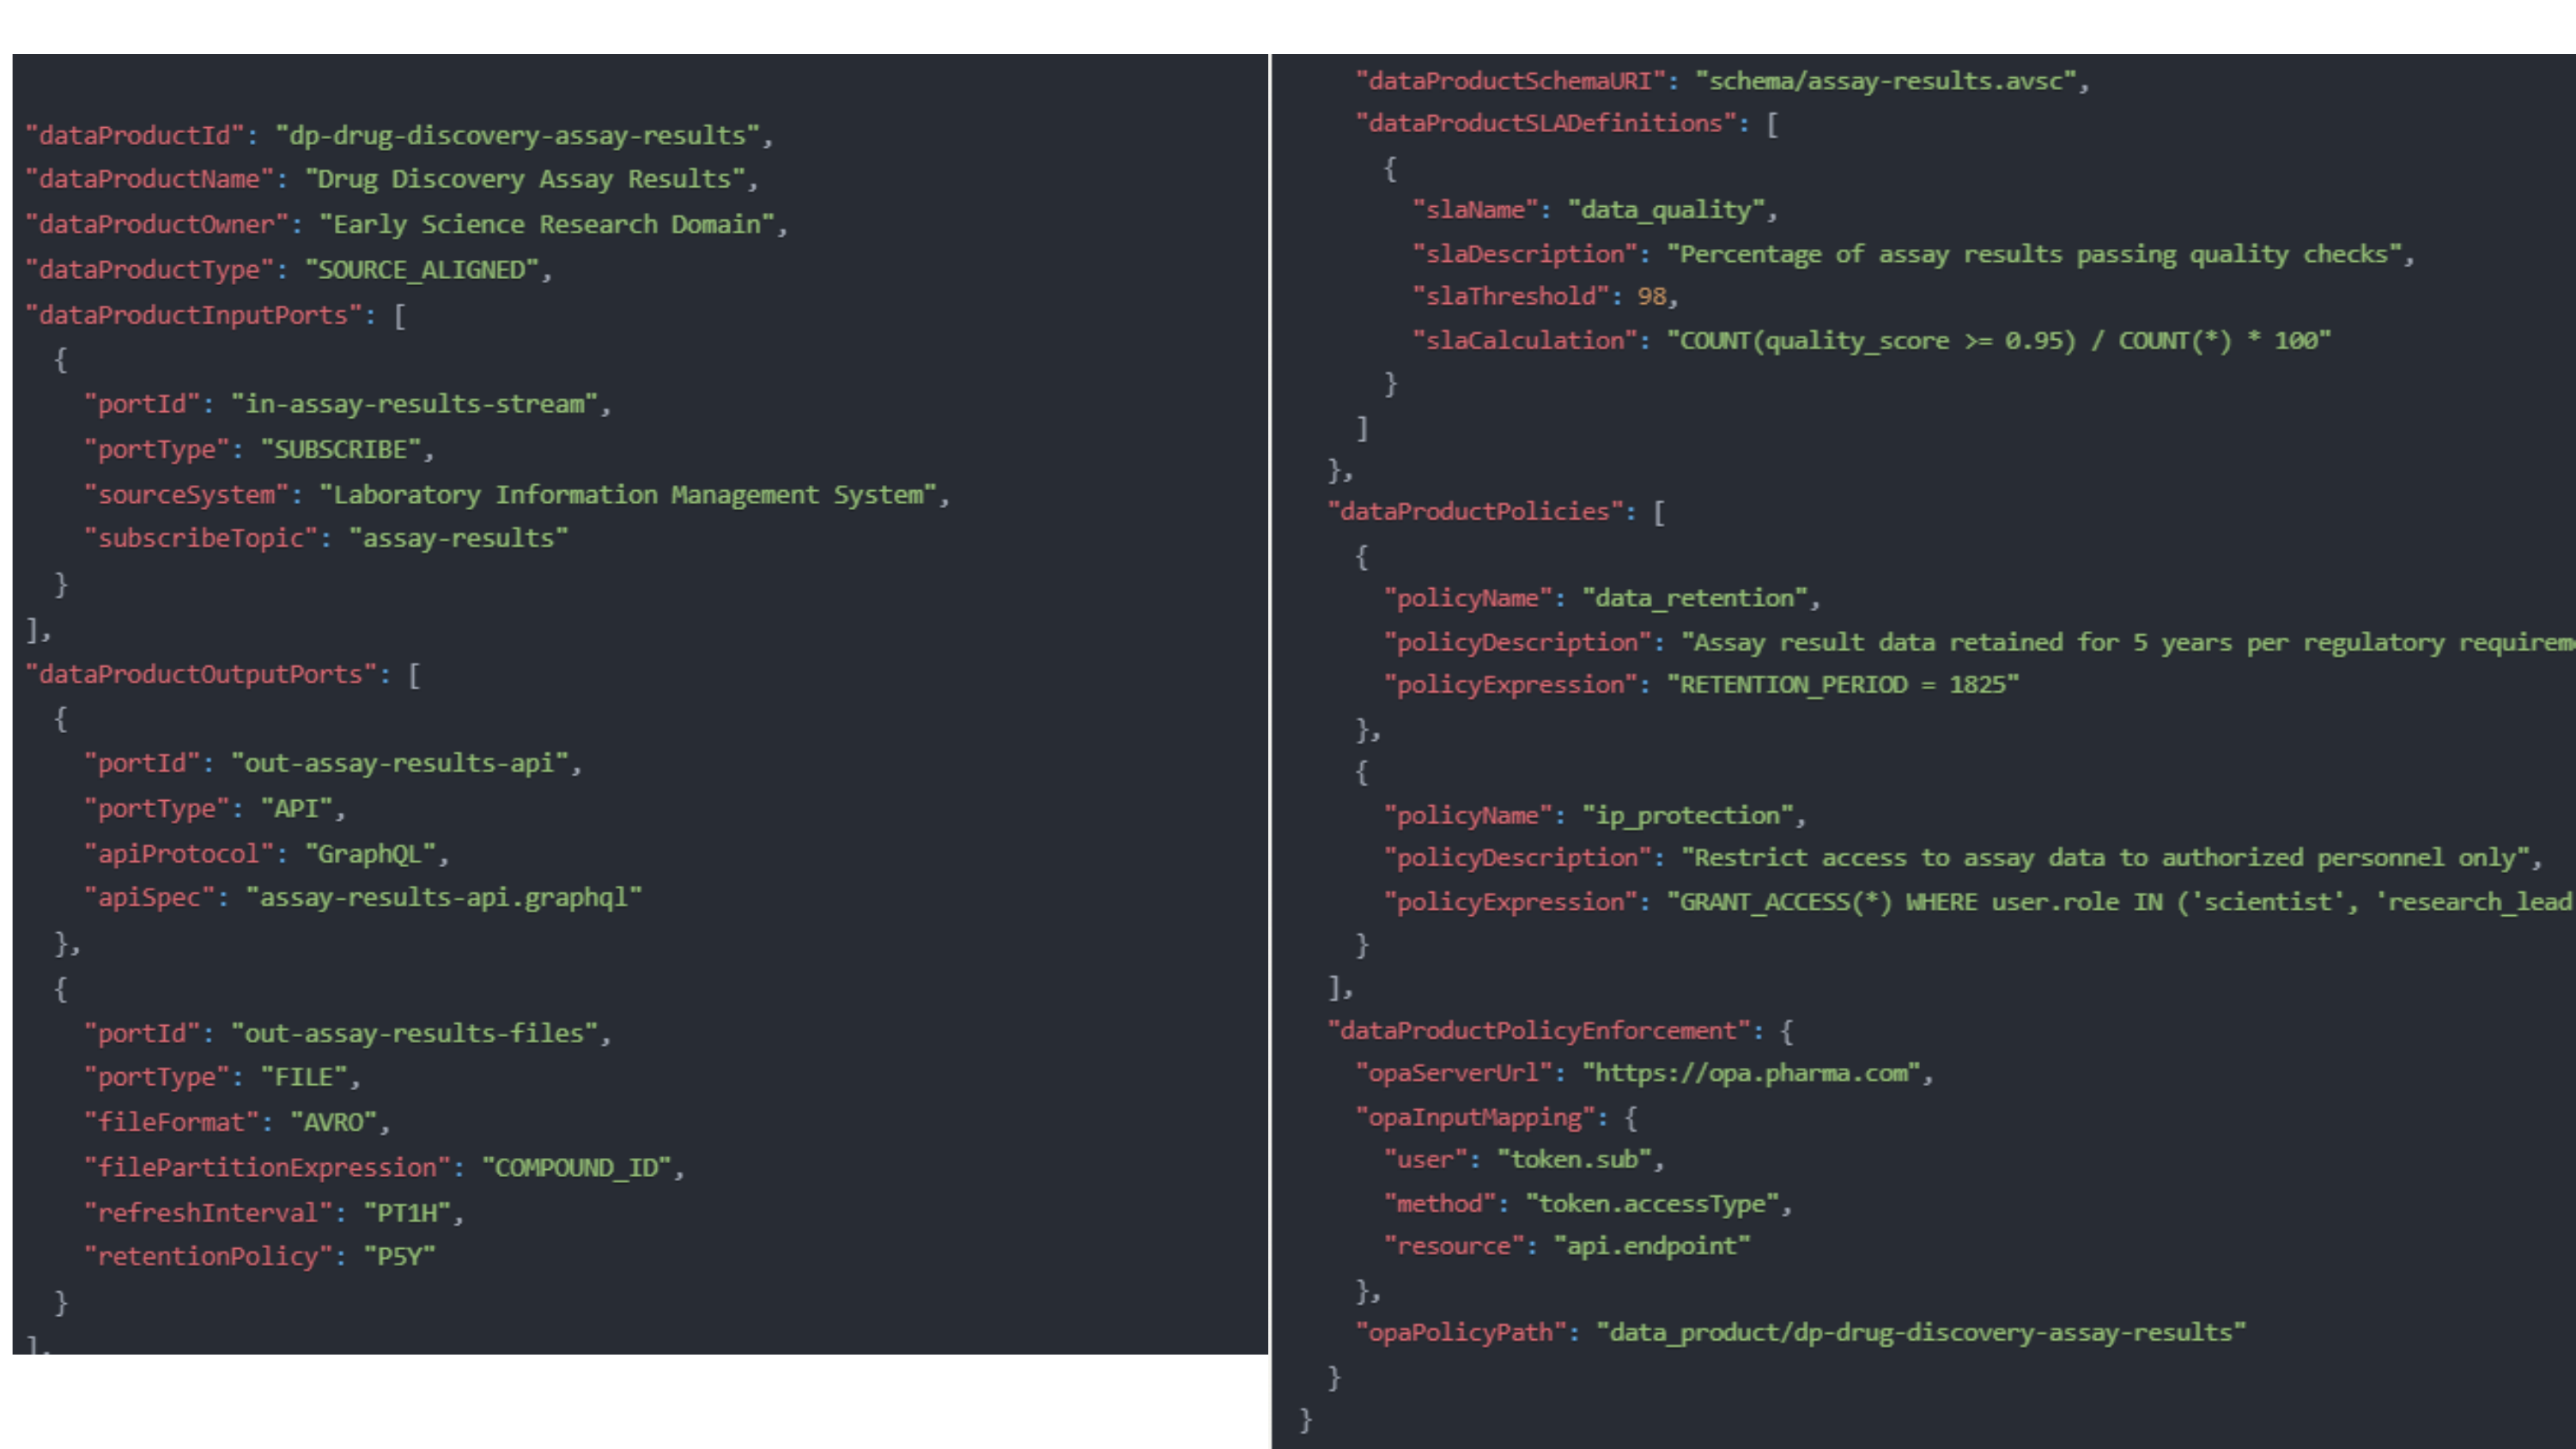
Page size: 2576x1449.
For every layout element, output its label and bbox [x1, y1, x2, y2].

text_box [12, 54, 1268, 1355]
text_box [1268, 54, 2576, 1449]
